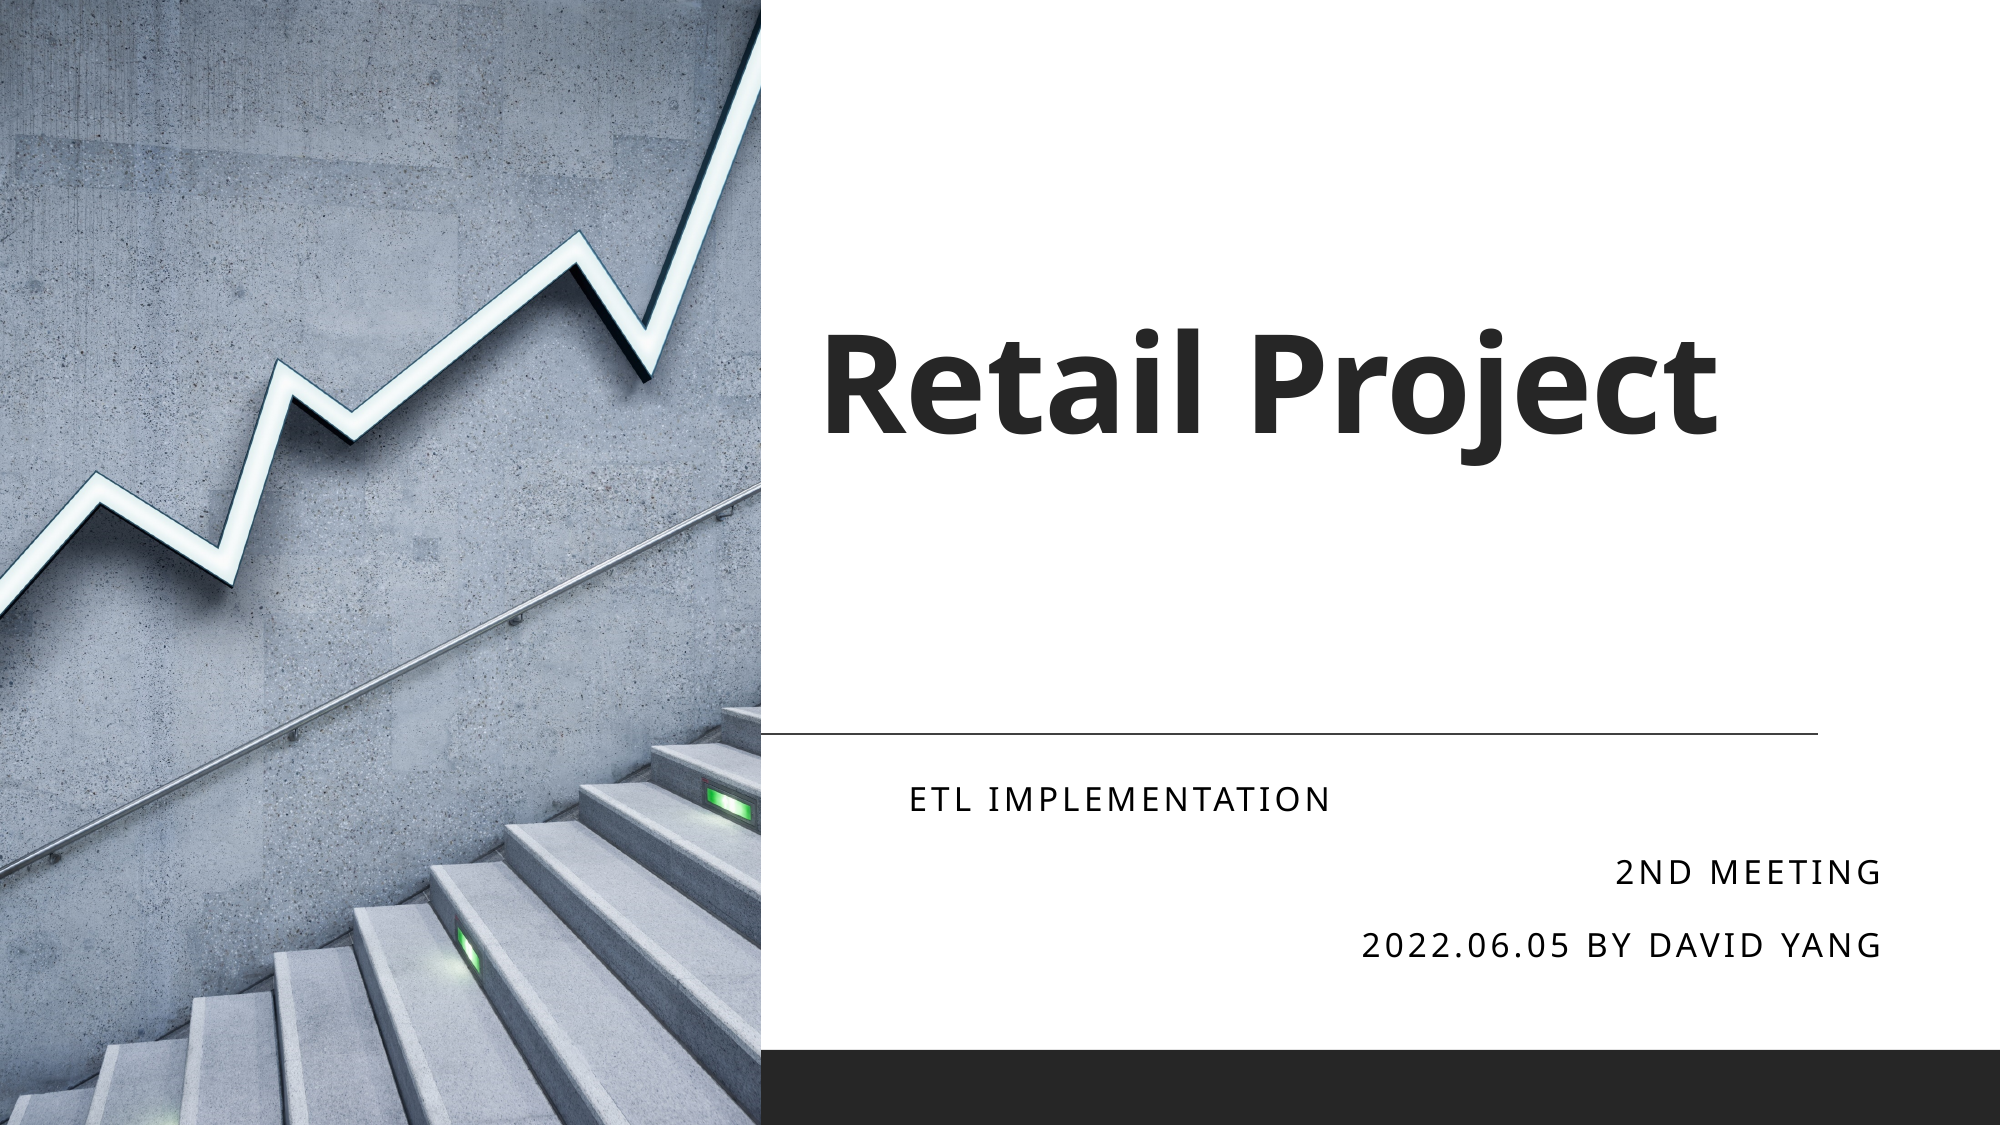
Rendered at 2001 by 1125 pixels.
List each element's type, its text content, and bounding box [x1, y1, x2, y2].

picture [0, 0, 761, 1125]
title Retail Project [801, 104, 1904, 471]
subtitle ETL Implementation 2ND meeting 2022.06.05 by David yang [867, 766, 1897, 1060]
